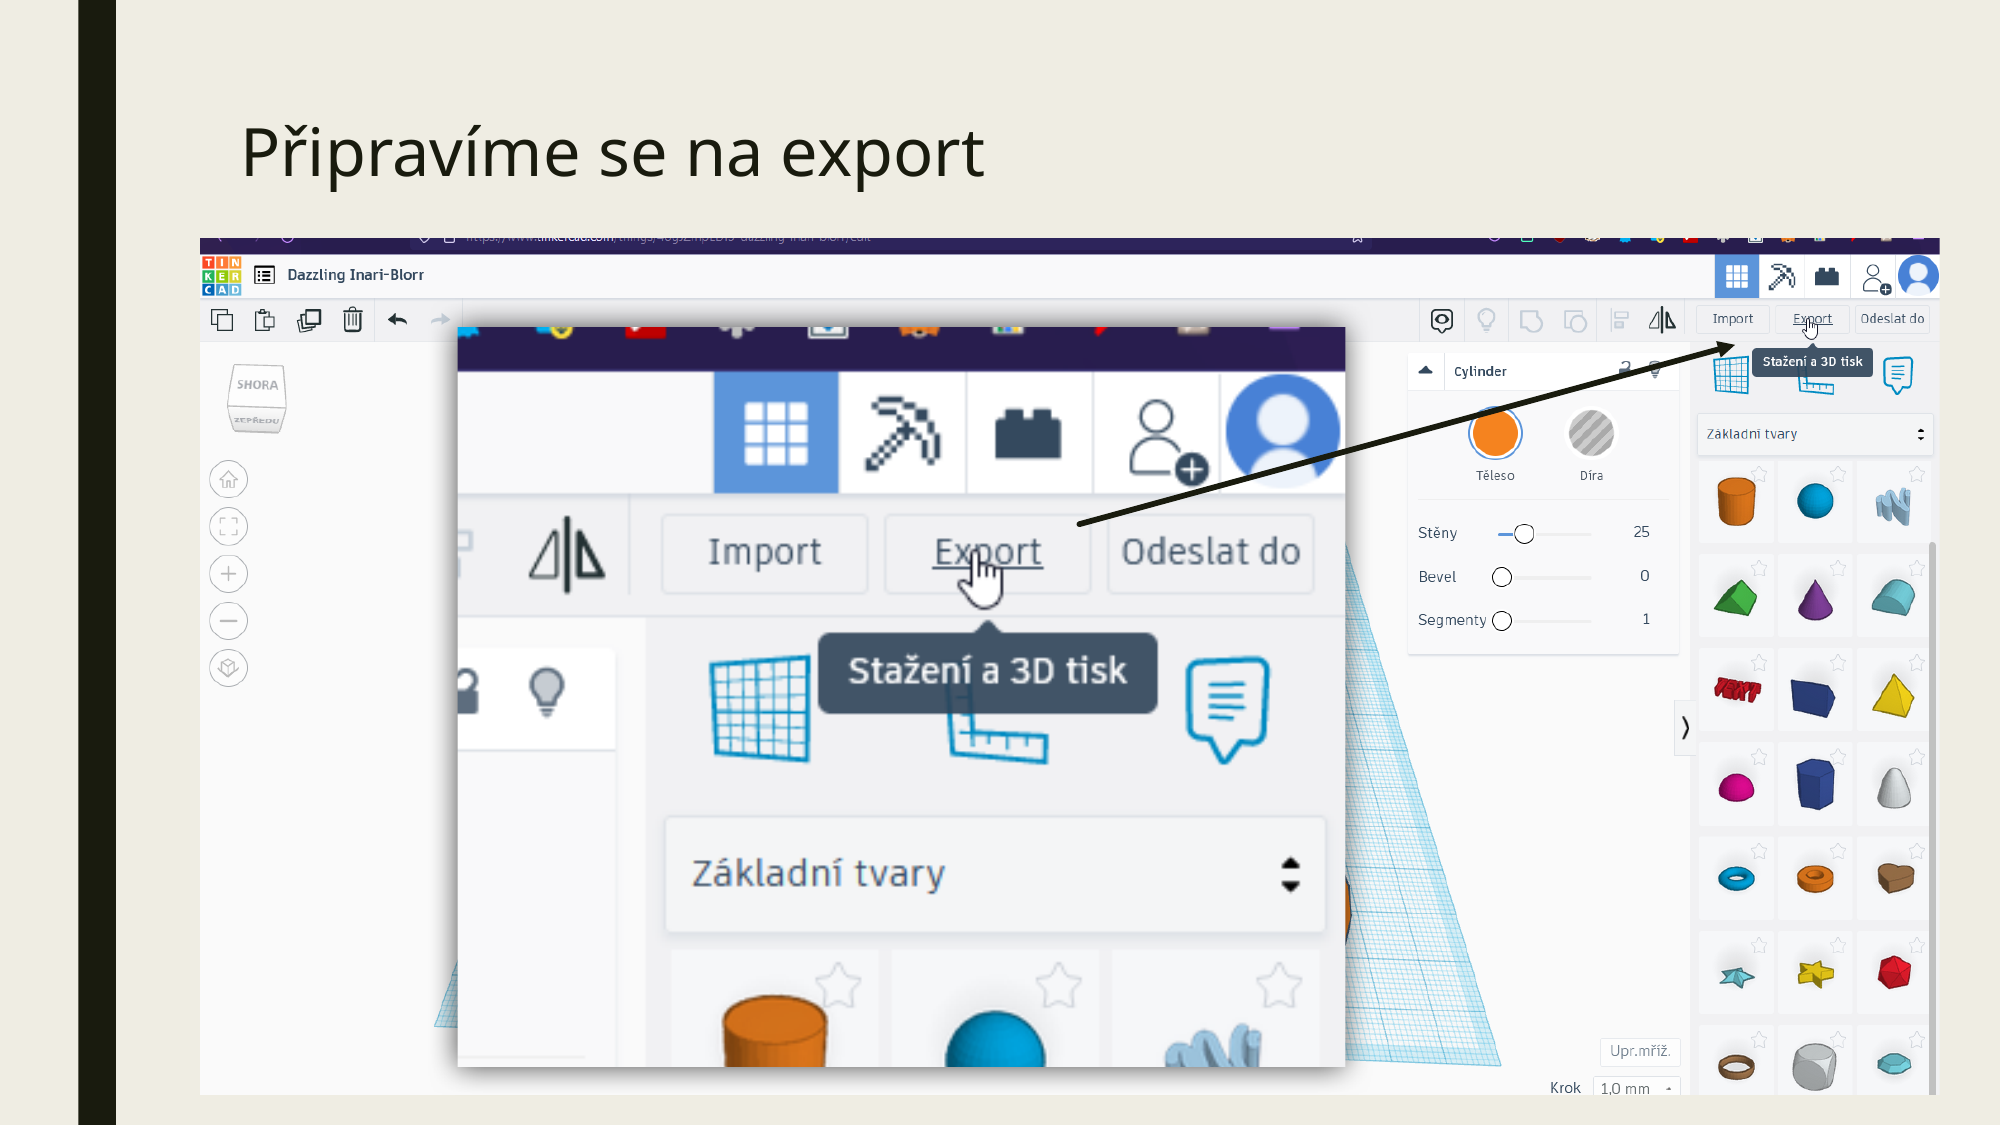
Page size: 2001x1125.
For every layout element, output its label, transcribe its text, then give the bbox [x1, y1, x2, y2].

picture [199, 237, 1940, 1095]
title Připravíme se na export [225, 112, 1800, 237]
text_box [1079, 344, 1736, 525]
